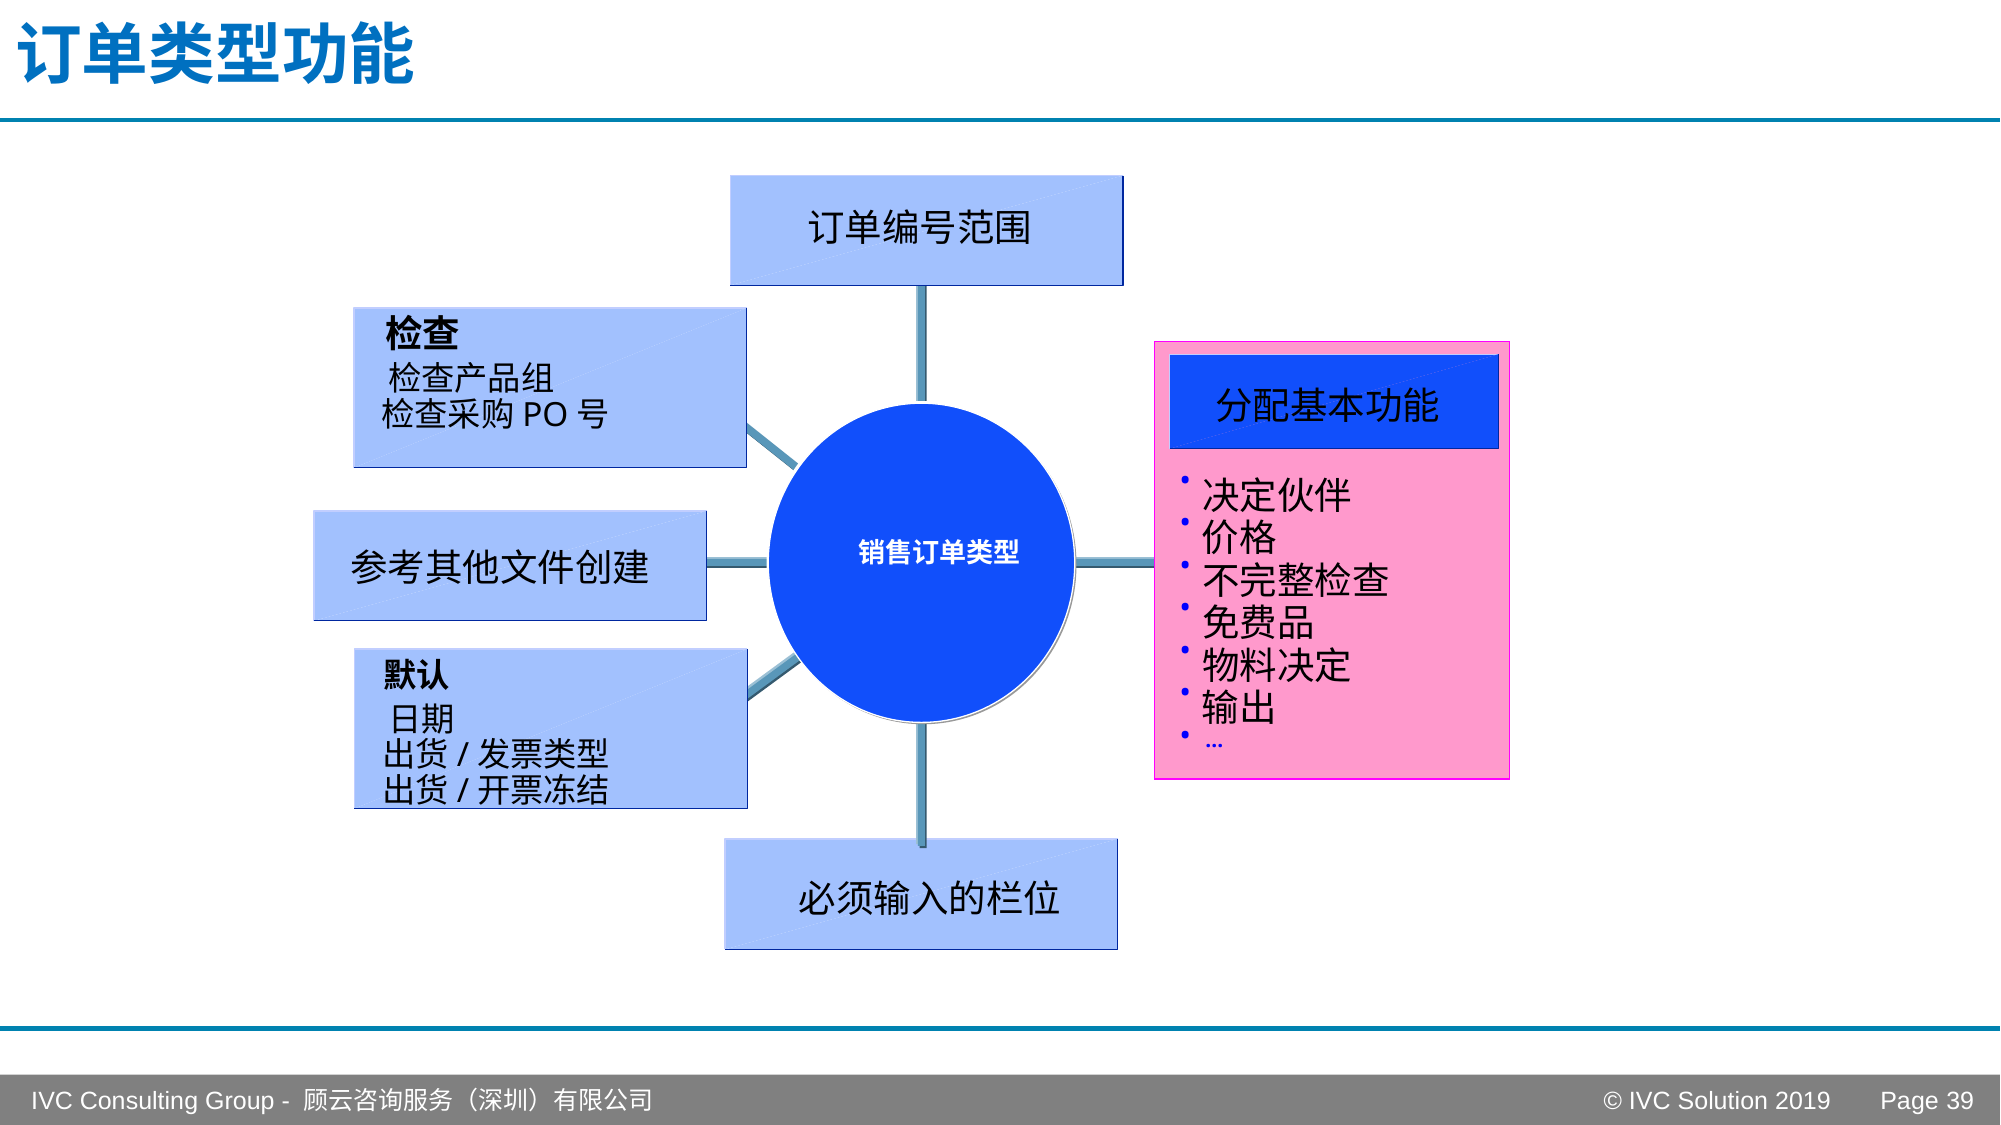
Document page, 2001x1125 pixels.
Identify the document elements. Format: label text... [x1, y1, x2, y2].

title 订单类型功能 [0, 0, 1934, 105]
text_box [313, 175, 1510, 950]
